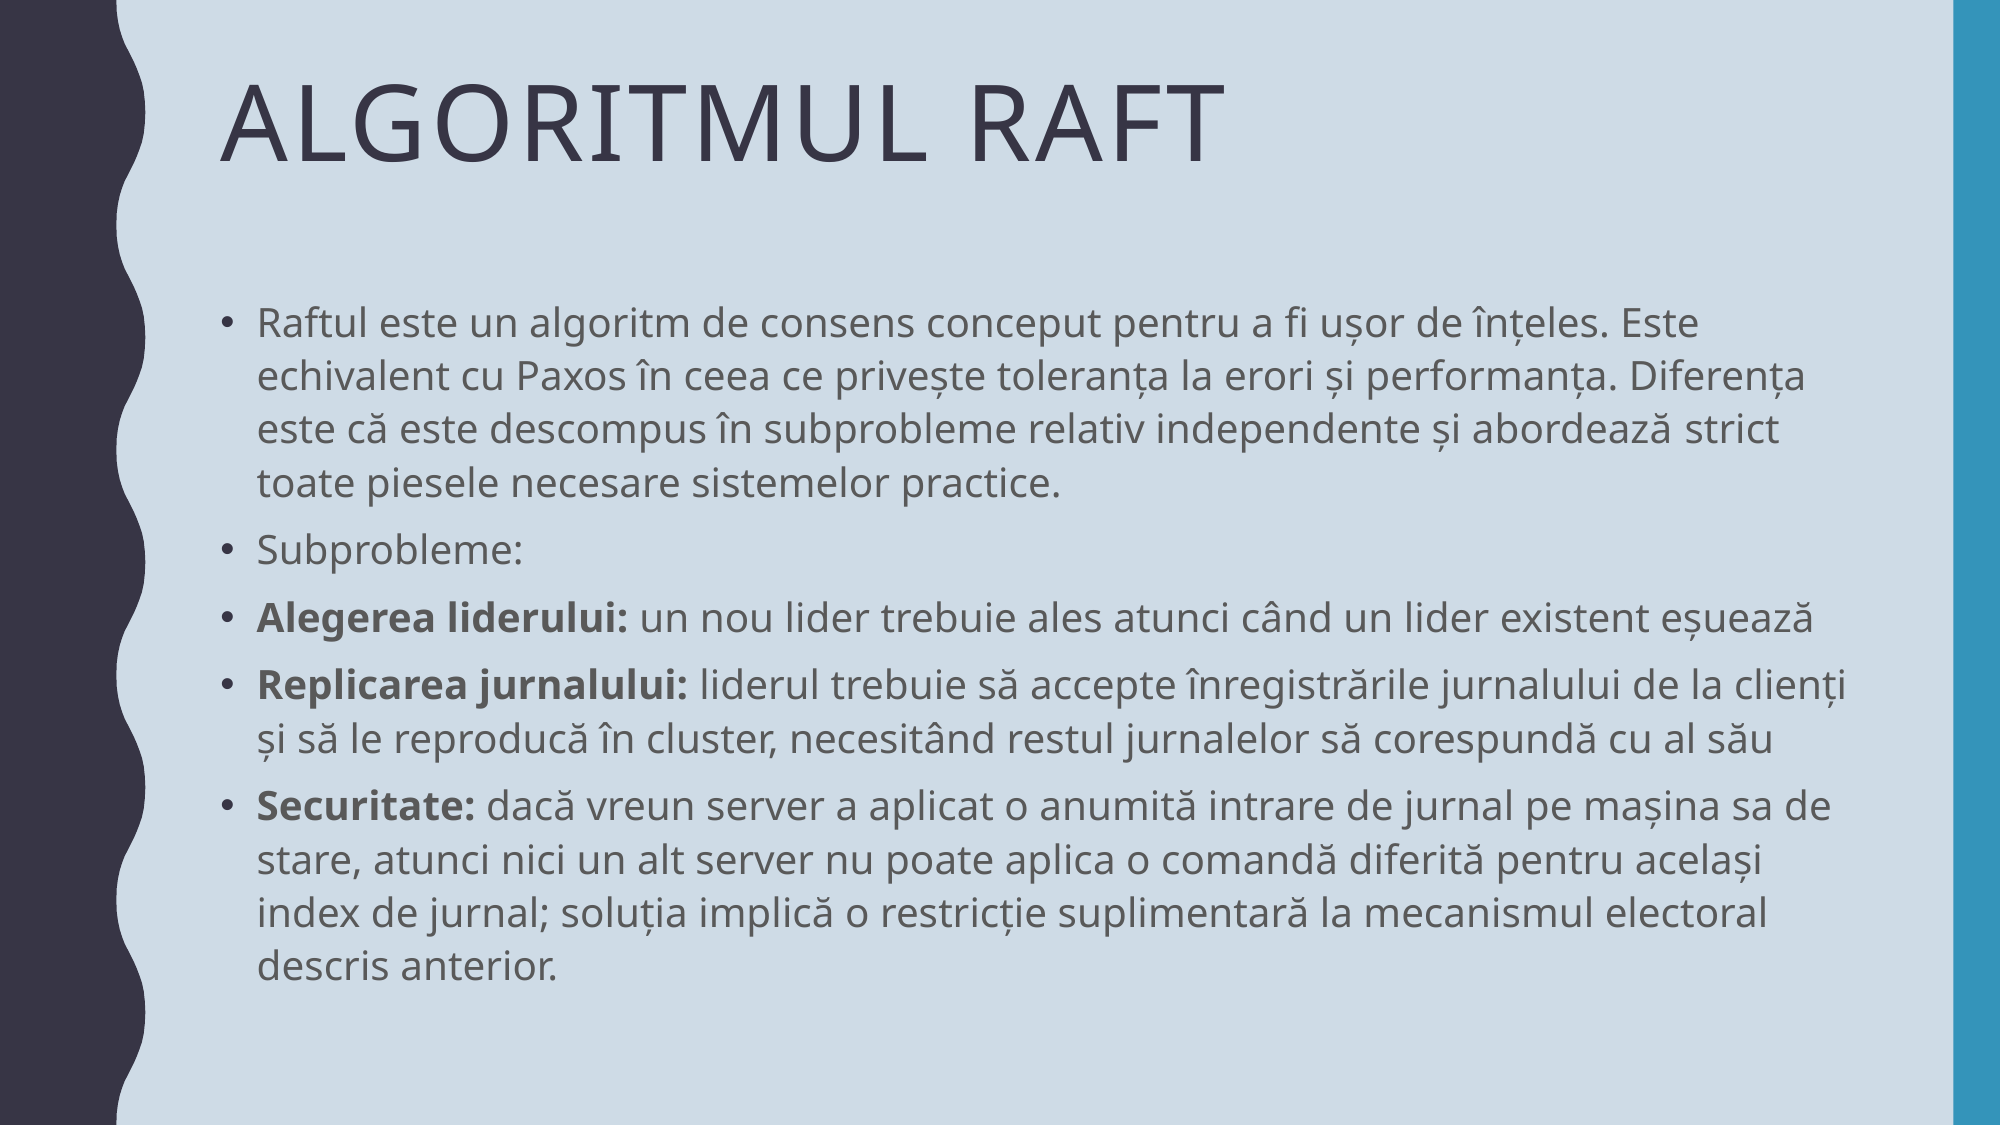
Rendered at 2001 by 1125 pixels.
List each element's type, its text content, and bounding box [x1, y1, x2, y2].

title Algoritmul raft [205, 62, 1875, 284]
list Raftul este un algoritm de consens conceput pentru a fi ușor de înțeles. Este echivalent cu Paxos în ceea ce privește toleranța la erori și performanța. Diferența este că este descompus în subprobleme relativ independente și abordează strict toate piesele necesare sistemelor practice. Subprobleme: Alegerea liderului: un nou lider trebuie ales atunci când un lider existent eșuează Replicarea jurnalului: liderul trebuie să accepte înregistrările jurnalului de la clienți și să le reproducă în cluster, necesitând restul jurnalelor să corespundă cu al său Securitate: dacă vreun server a aplicat o anumită intrare de jurnal pe mașina sa de stare, atunci nici un alt server nu poate aplica o comandă diferită pentru același index de jurnal; soluția implică o restricție suplimentară la mecanismul electoral descris anterior. [205, 284, 1875, 1088]
